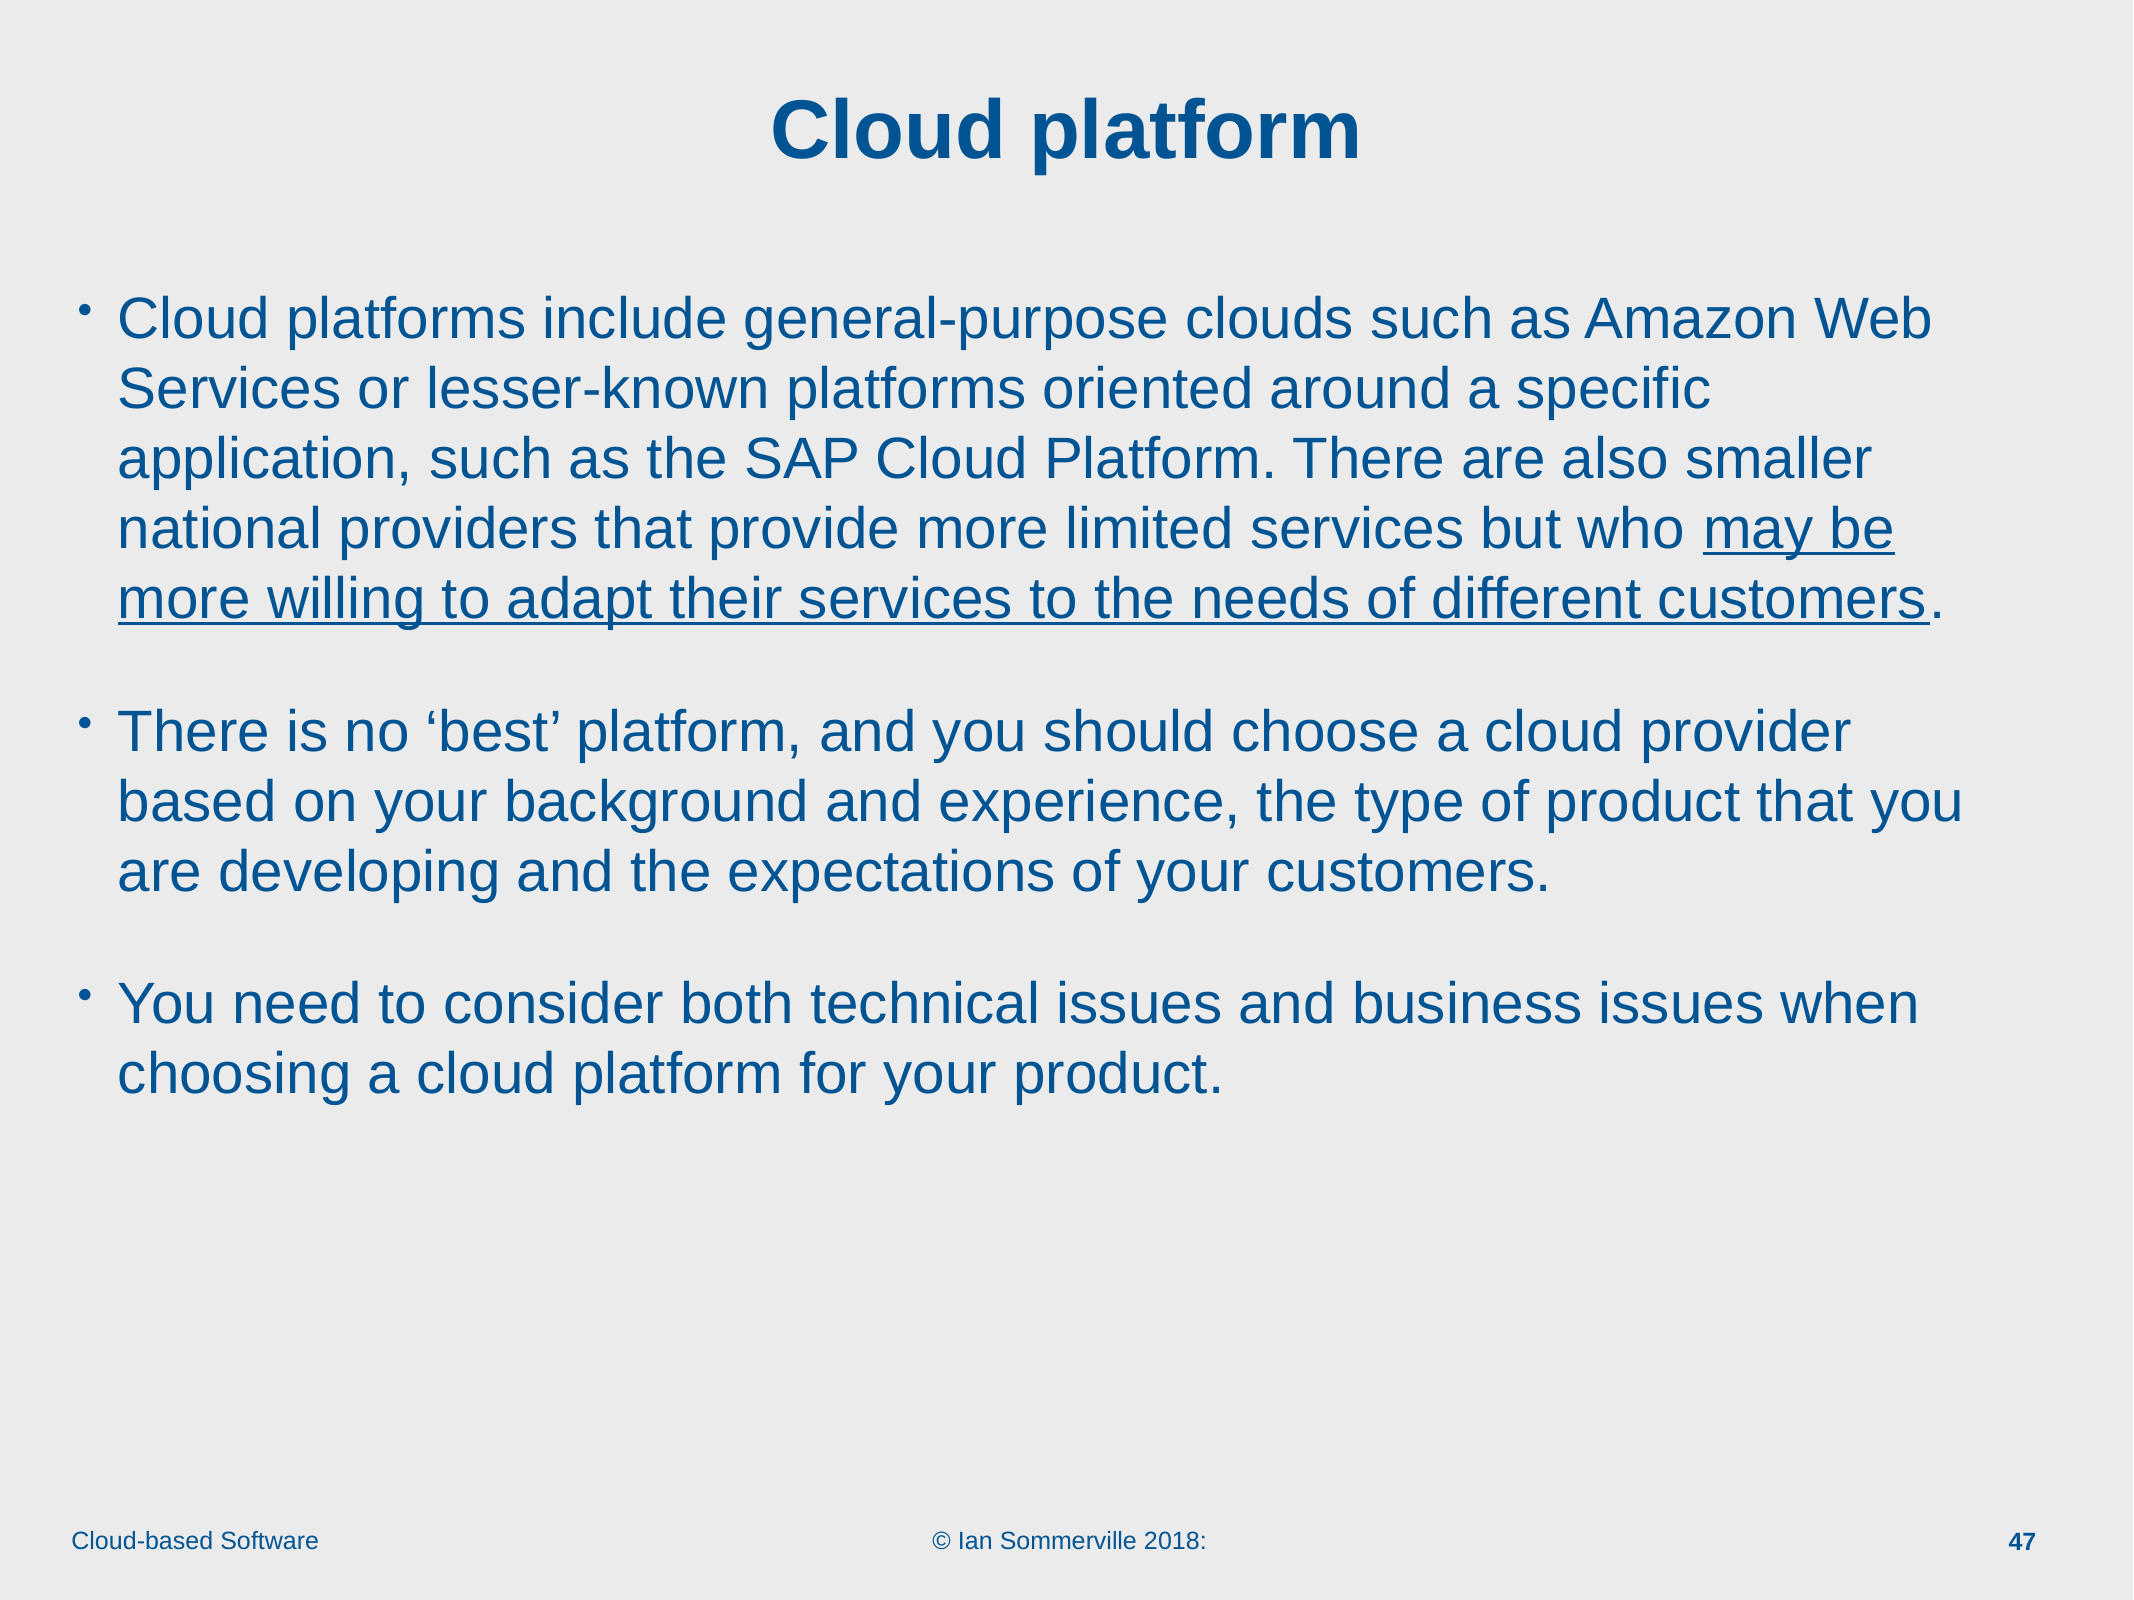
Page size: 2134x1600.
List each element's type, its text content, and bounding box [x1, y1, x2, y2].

slide_number 47 [1997, 1516, 2046, 1563]
title Cloud platform [80, 66, 2053, 248]
list Cloud platforms include general-purpose clouds such as Amazon Web Services or lesser-known platforms oriented around a specific application, such as the SAP Cloud Platform. There are also smaller national providers that provide more limited services but who may be more willing to adapt their services to the needs of different customers. There is no ‘best’ platform, and you should choose a cloud provider based on your background and experience, the type of product that you are developing and the expectations of your customers. You need to consider both technical issues and business issues when choosing a cloud platform for your product. [68, 271, 2016, 1454]
